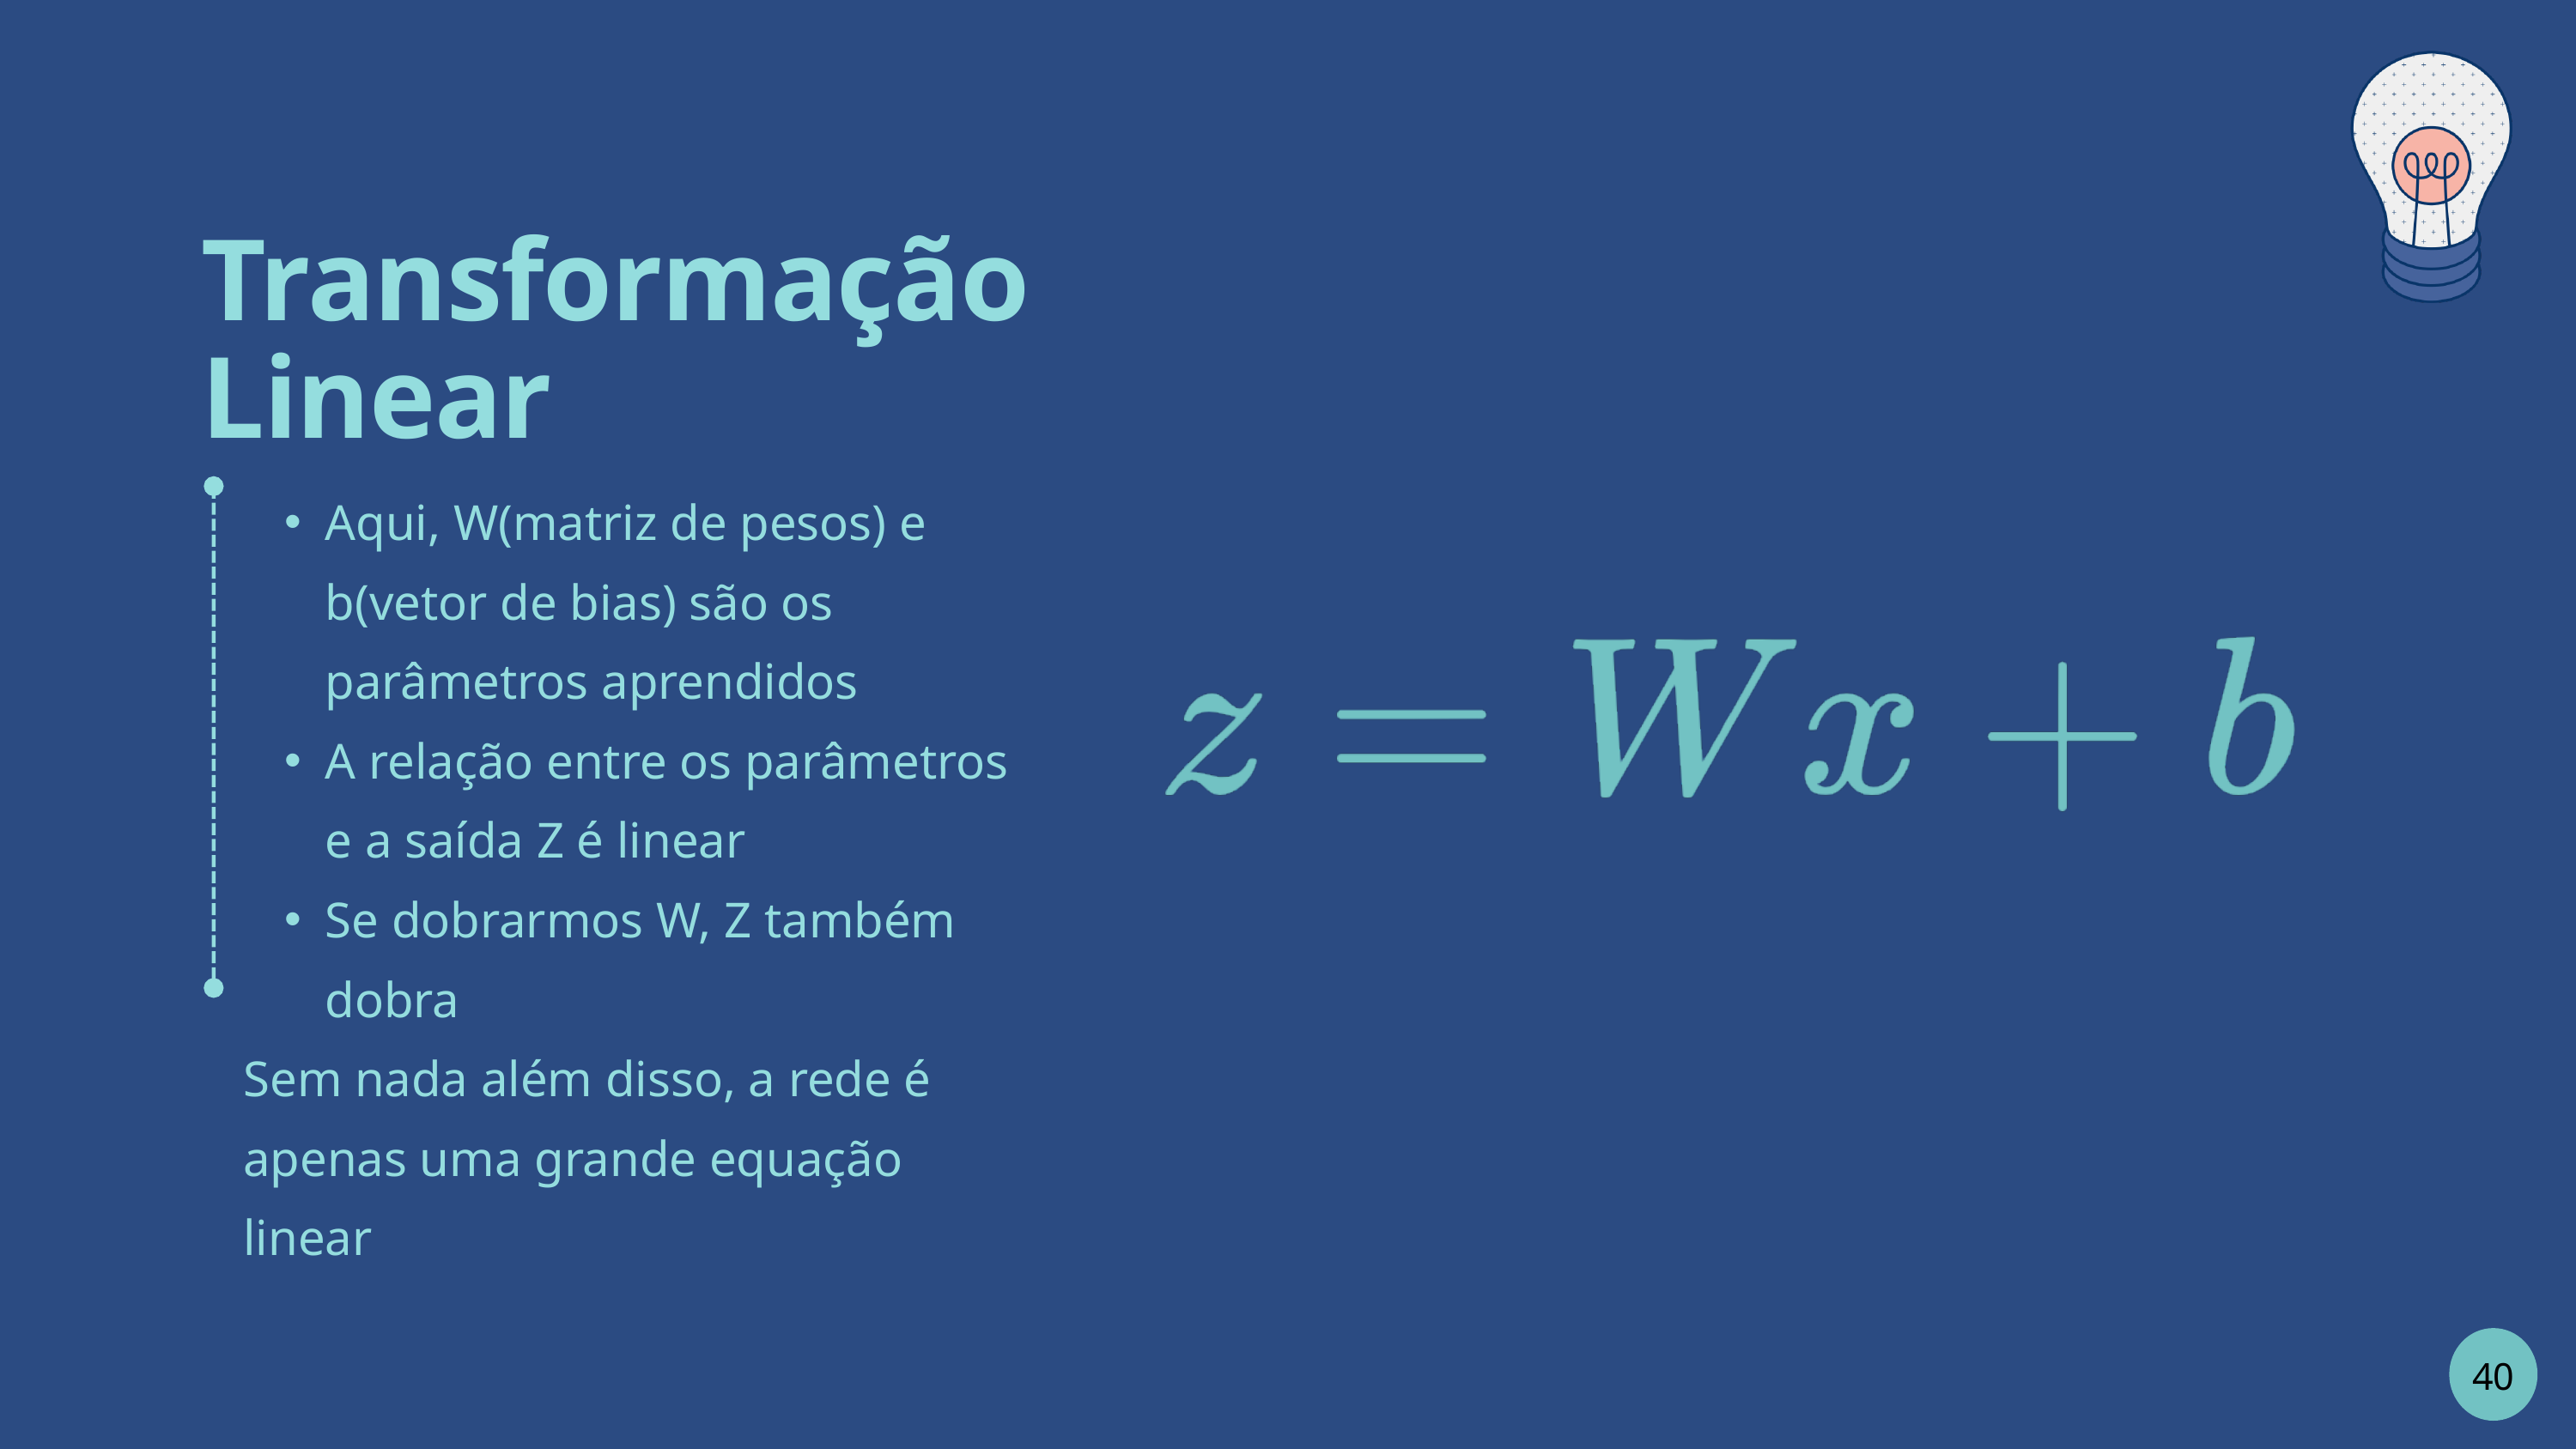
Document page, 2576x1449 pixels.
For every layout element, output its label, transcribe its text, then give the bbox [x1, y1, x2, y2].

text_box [2449, 1327, 2538, 1422]
text_box Transformação Linear [202, 225, 1122, 461]
text_box Aqui, W(matriz de pesos) e b(vetor de bias) são os parâmetros aprendidos A relação entre os parâmetros e a saída Z é linear Se dobrarmos W, Z também dobra Sem nada além disso, a rede é apenas uma grande equação linear [243, 470, 1010, 1266]
text_box [204, 976, 223, 997]
text_box [204, 477, 223, 500]
picture [1041, 522, 2414, 926]
text_box [2349, 51, 2513, 303]
